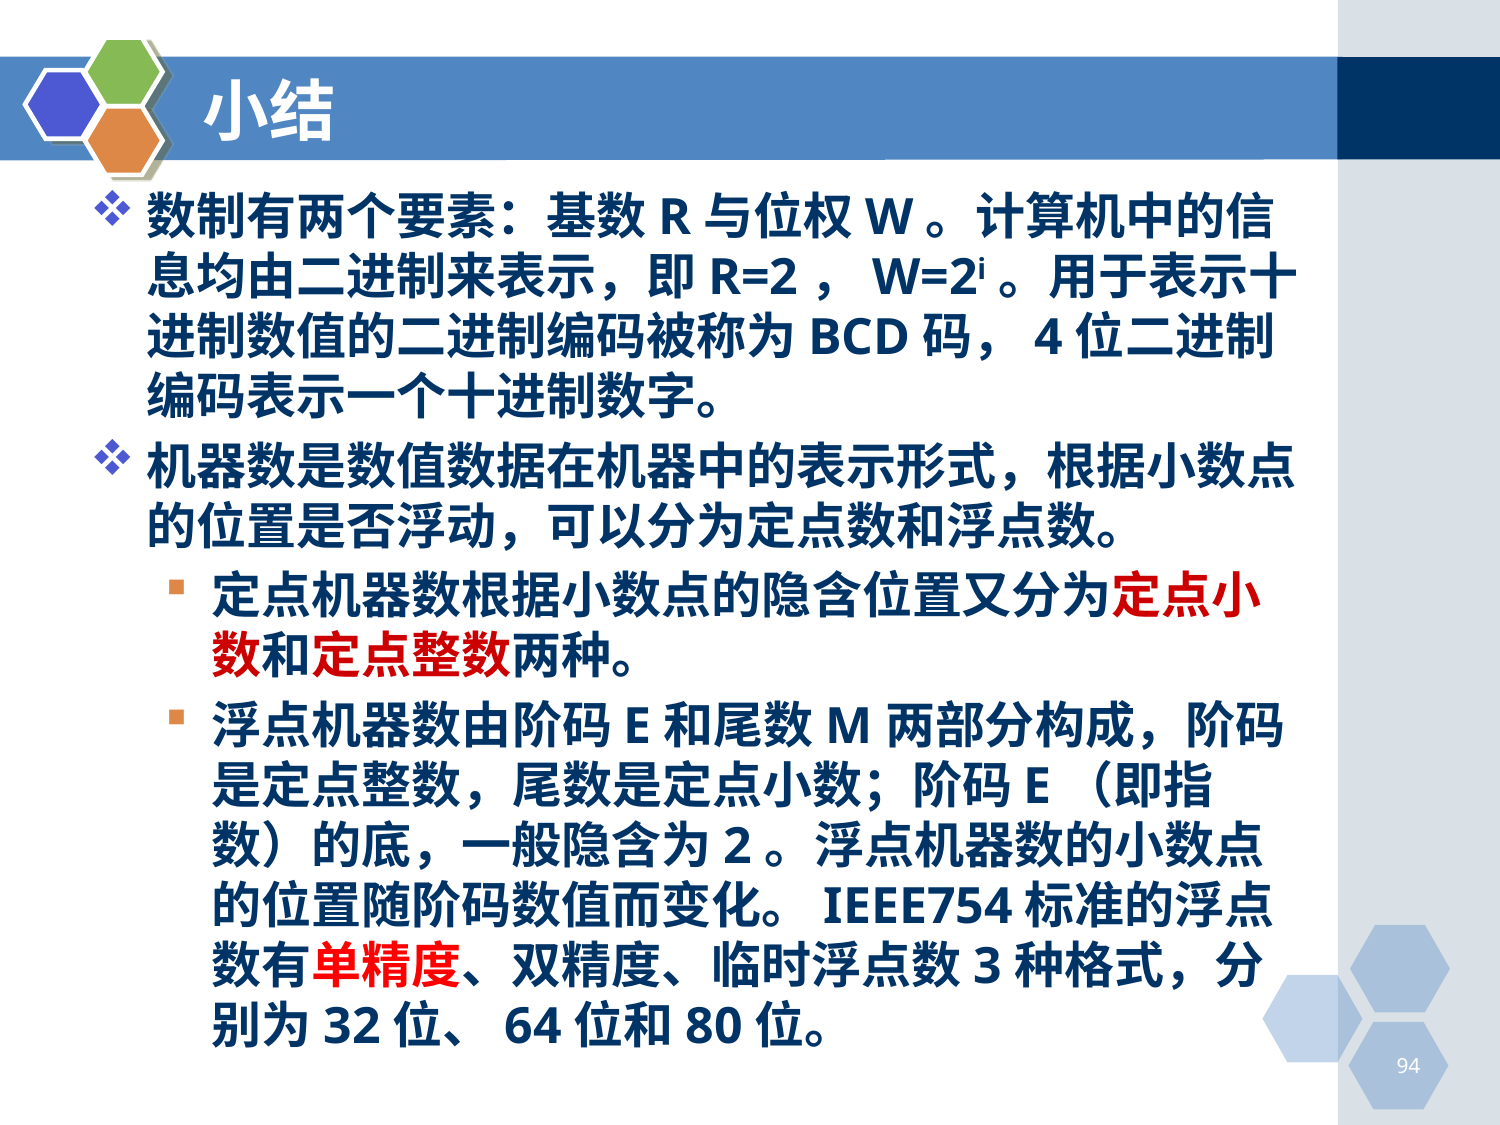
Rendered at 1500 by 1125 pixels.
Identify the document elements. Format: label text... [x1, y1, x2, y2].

title 小结 [187, 62, 1288, 156]
slide_number 94 [1359, 1044, 1436, 1083]
list 数制有两个要素：基数R与位权W。计算机中的信息均由二进制来表示，即R=2，W=2i。用于表示十进制数值的二进制编码被称为BCD码，4位二进制编码表示一个十进制数字。 机器数是数值数据在机器中的表示形式，根据小数点的位置是否浮动，可以分为定点数和浮点数。 定点机器数根据小数点的隐含位置又分为定点小数和定点整数两种。 浮点机器数由阶码E和尾数M两部分构成，阶码是定点整数，尾数是定点小数；阶码E（即指数）的底，一般隐含为2。浮点机器数的小数点的位置随阶码数值而变化。IEEE754标准的浮点数有单精度、双精度、临时浮点数3种格式，分别为32位、64位和80位。 [74, 176, 1316, 1038]
